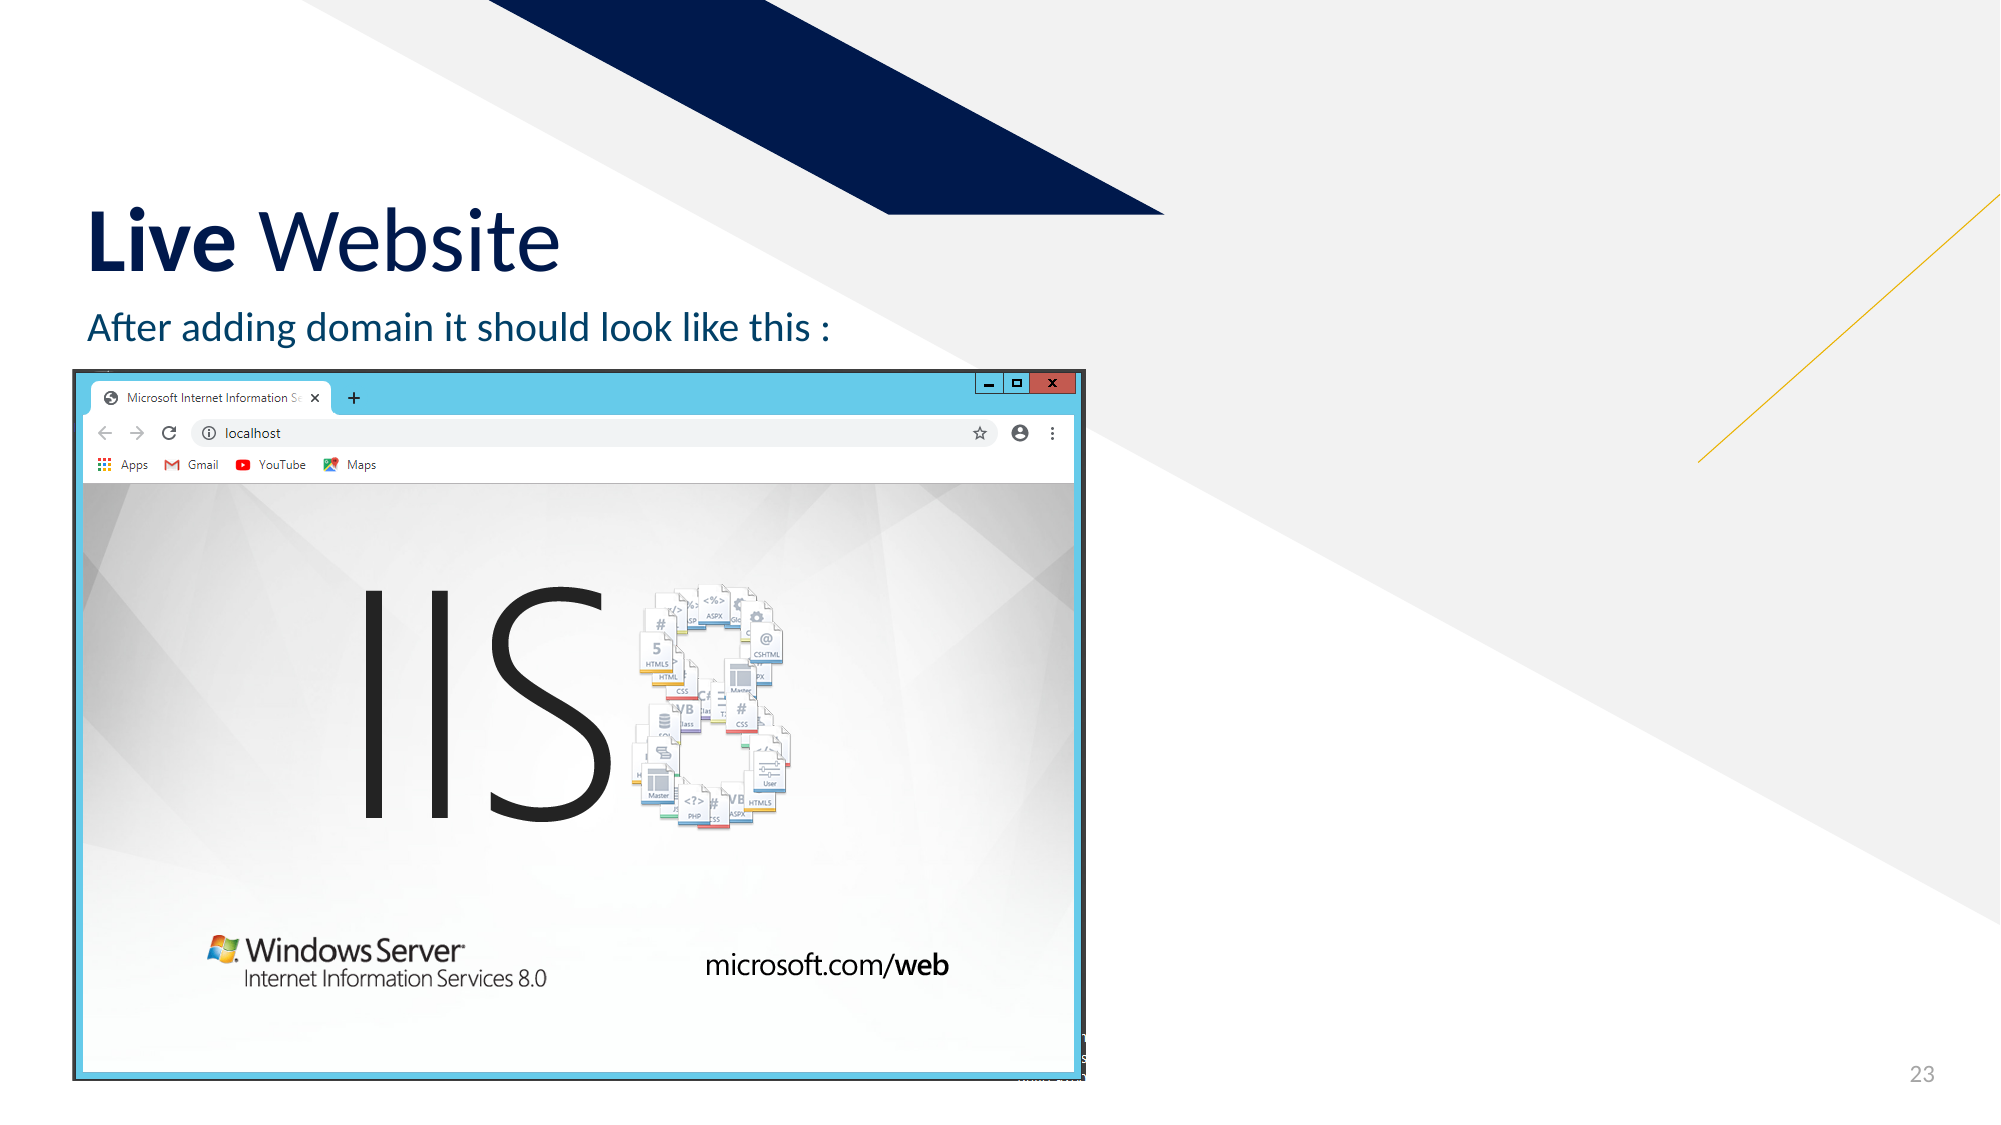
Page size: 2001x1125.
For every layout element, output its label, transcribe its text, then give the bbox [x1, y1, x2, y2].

title Live Website [72, 92, 1277, 292]
list After adding domain it should look like this : [72, 297, 1277, 398]
picture [72, 369, 1086, 1081]
slide_number 23 [1828, 1042, 1950, 1103]
